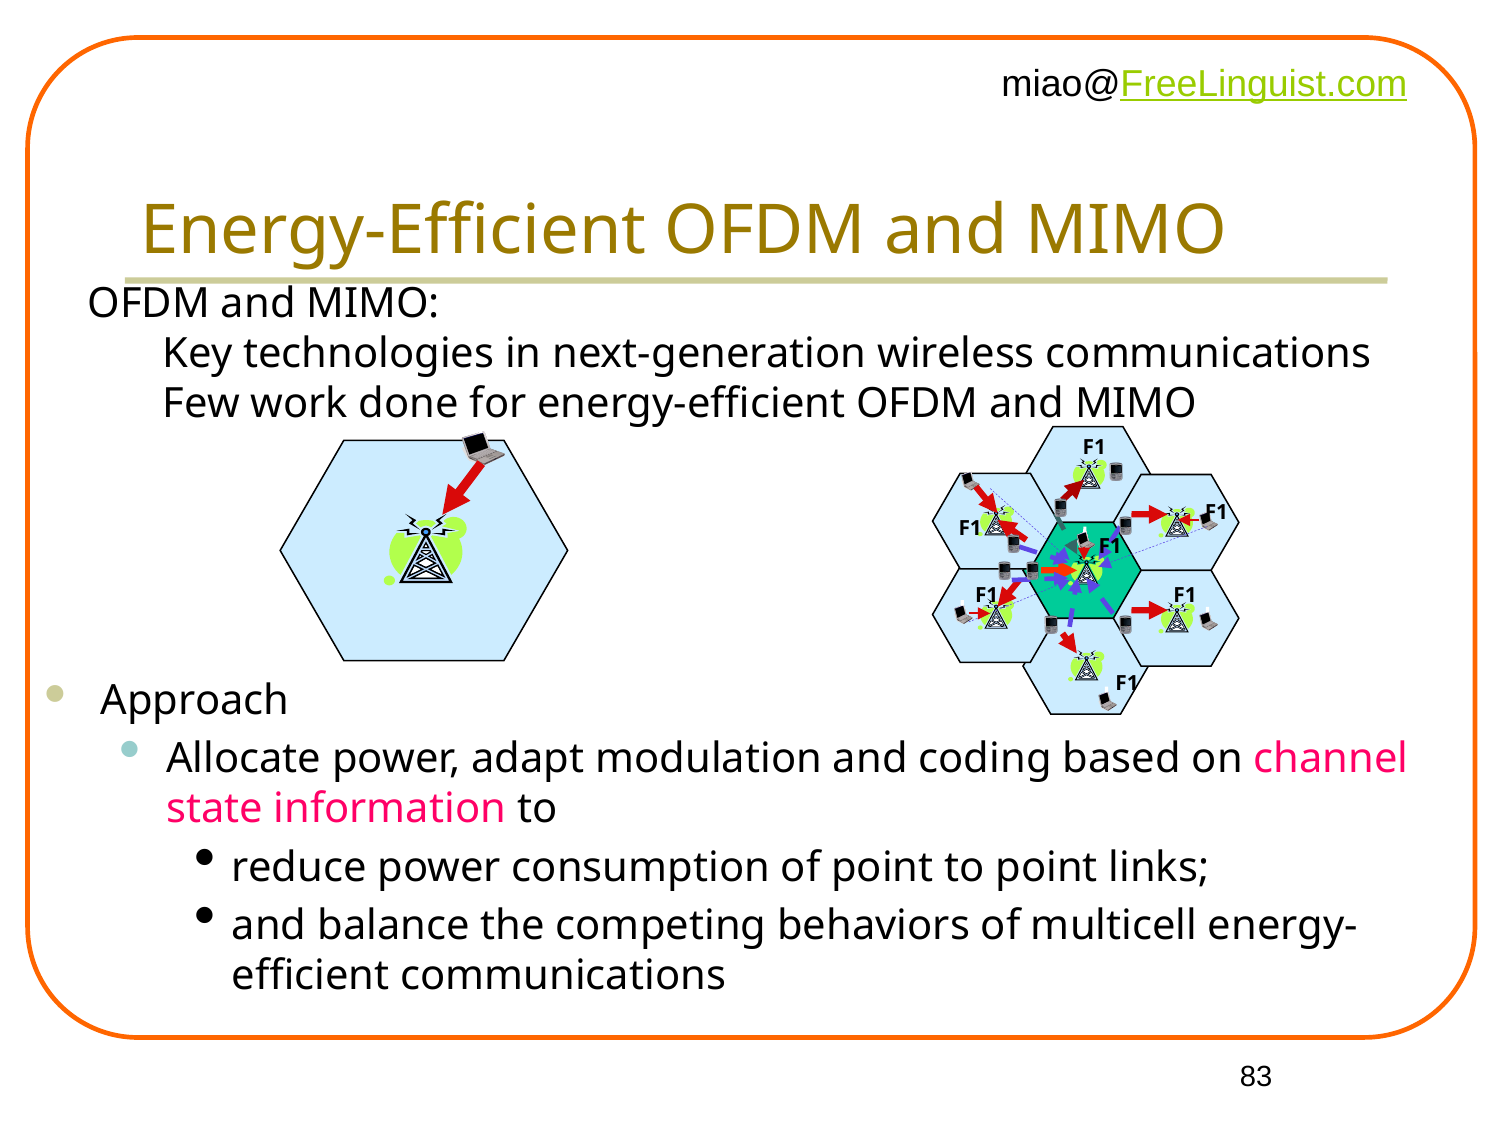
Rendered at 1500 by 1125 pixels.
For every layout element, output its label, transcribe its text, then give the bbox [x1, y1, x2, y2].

title Energy-Efficient OFDM and MIMO [125, 87, 1388, 267]
text_box OFDM and MIMO: Key technologies in next-generation wireless communications Few work done for energy-efficient OFDM and MIMO [72, 267, 1460, 433]
slide_number 83 [1124, 1049, 1388, 1125]
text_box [932, 426, 1247, 715]
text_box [279, 422, 568, 661]
list Approach Allocate power, adapt modulation and coding based on channel state information to reduce power consumption of point to point links; and balance the competing behaviors of multicell energy-efficient communications [29, 665, 1442, 1028]
